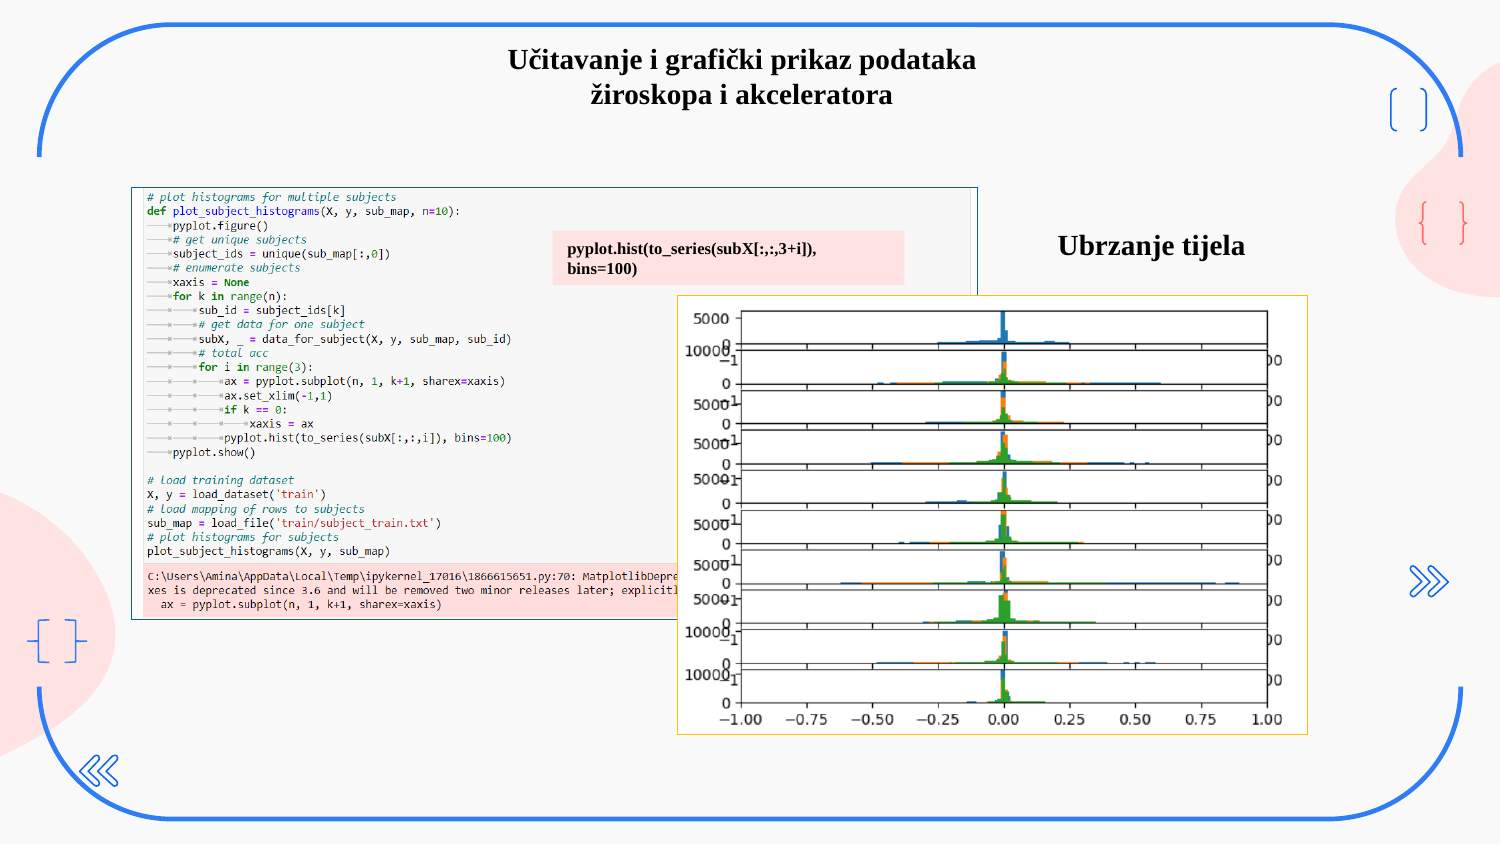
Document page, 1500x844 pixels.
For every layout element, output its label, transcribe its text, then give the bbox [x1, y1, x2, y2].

text_box Učitavanje i grafički prikaz podataka žiroskopa i akceleratora [454, 33, 1030, 118]
text_box Ubrzanje tijela [983, 219, 1331, 269]
picture [131, 187, 1308, 735]
